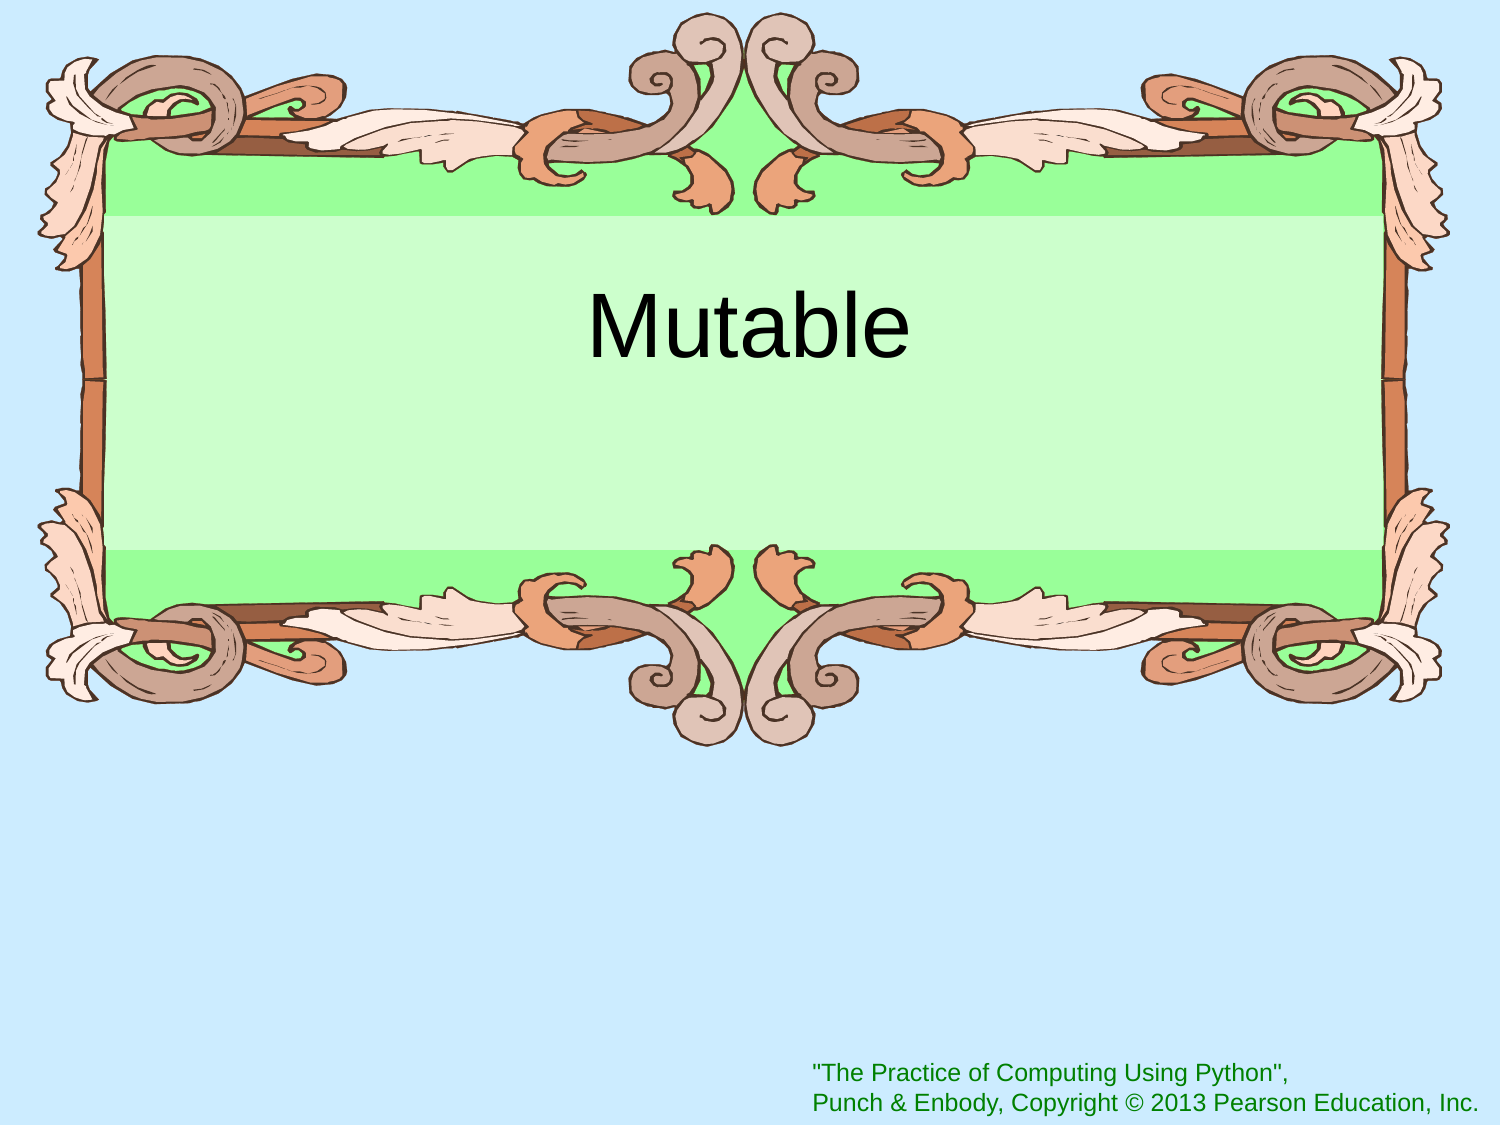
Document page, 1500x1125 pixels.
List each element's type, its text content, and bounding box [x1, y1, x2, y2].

title Mutable [112, 200, 1388, 442]
